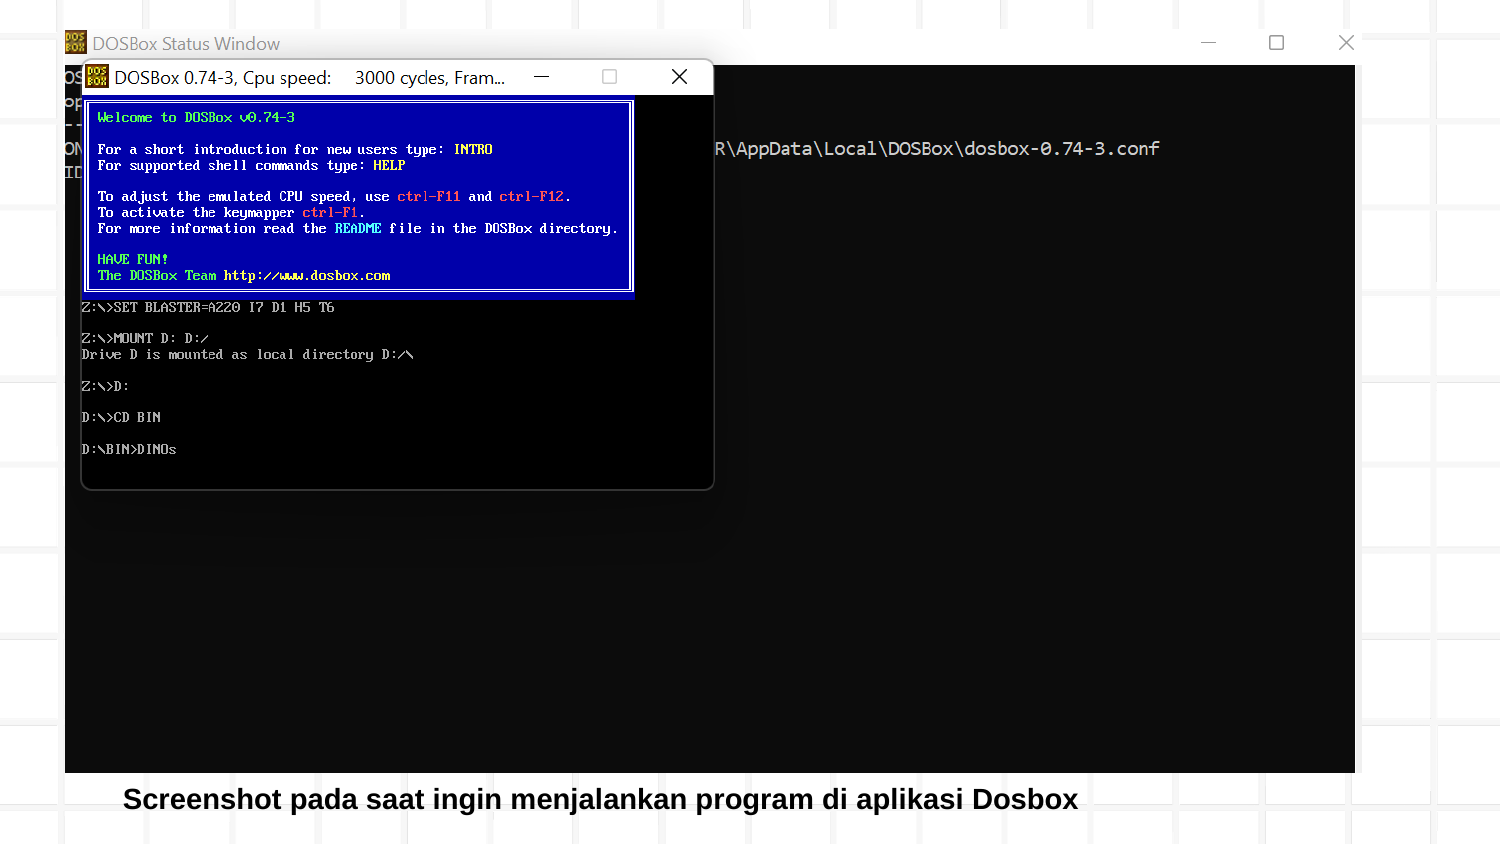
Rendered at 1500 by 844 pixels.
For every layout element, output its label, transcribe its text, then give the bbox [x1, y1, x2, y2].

text_box Screenshot pada saat ingin menjalankan program di aplikasi Dosbox [108, 780, 1344, 823]
picture [0, 0, 1500, 844]
